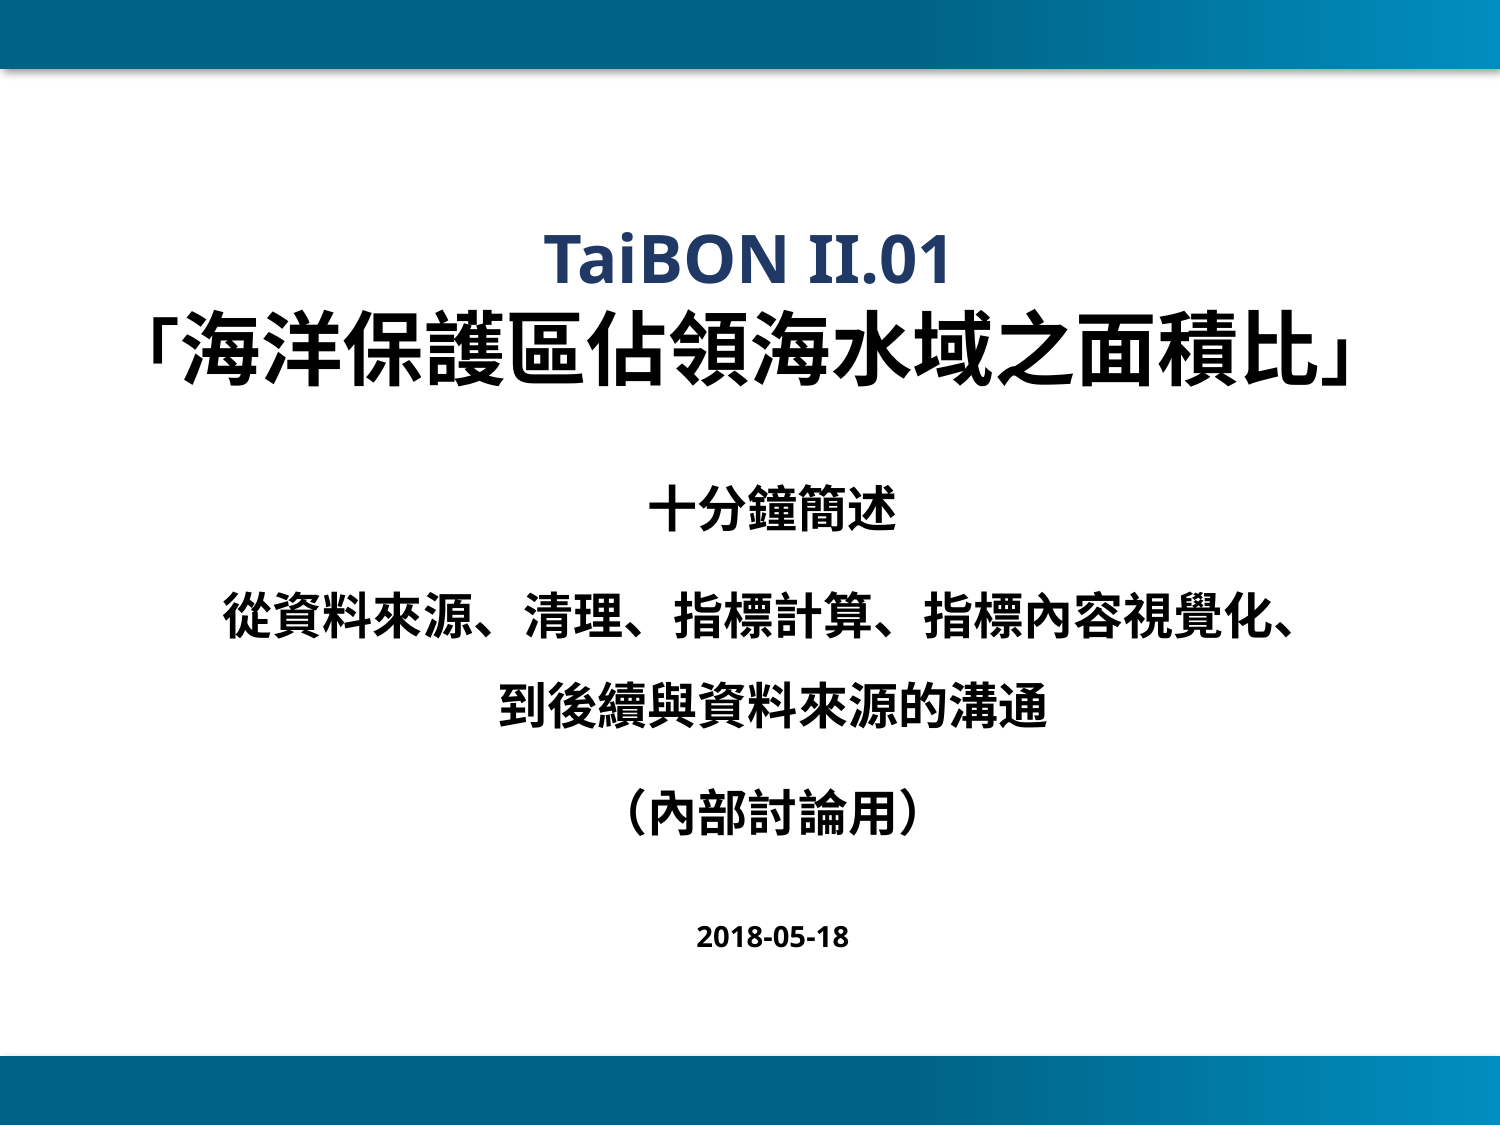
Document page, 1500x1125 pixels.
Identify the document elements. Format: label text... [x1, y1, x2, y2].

text_box [0, 1055, 1500, 1125]
text_box TaiBON II.01 「海洋保護區佔領海水域之面積比」 [41, 163, 1459, 405]
text_box 十分鐘簡述 從資料來源、清理、指標計算、指標內容視覺化、 到後續與資料來源的溝通 （內部討論用） [112, 440, 1434, 849]
text_box [0, 0, 1500, 70]
text_box 2018-05-18 [579, 910, 967, 961]
